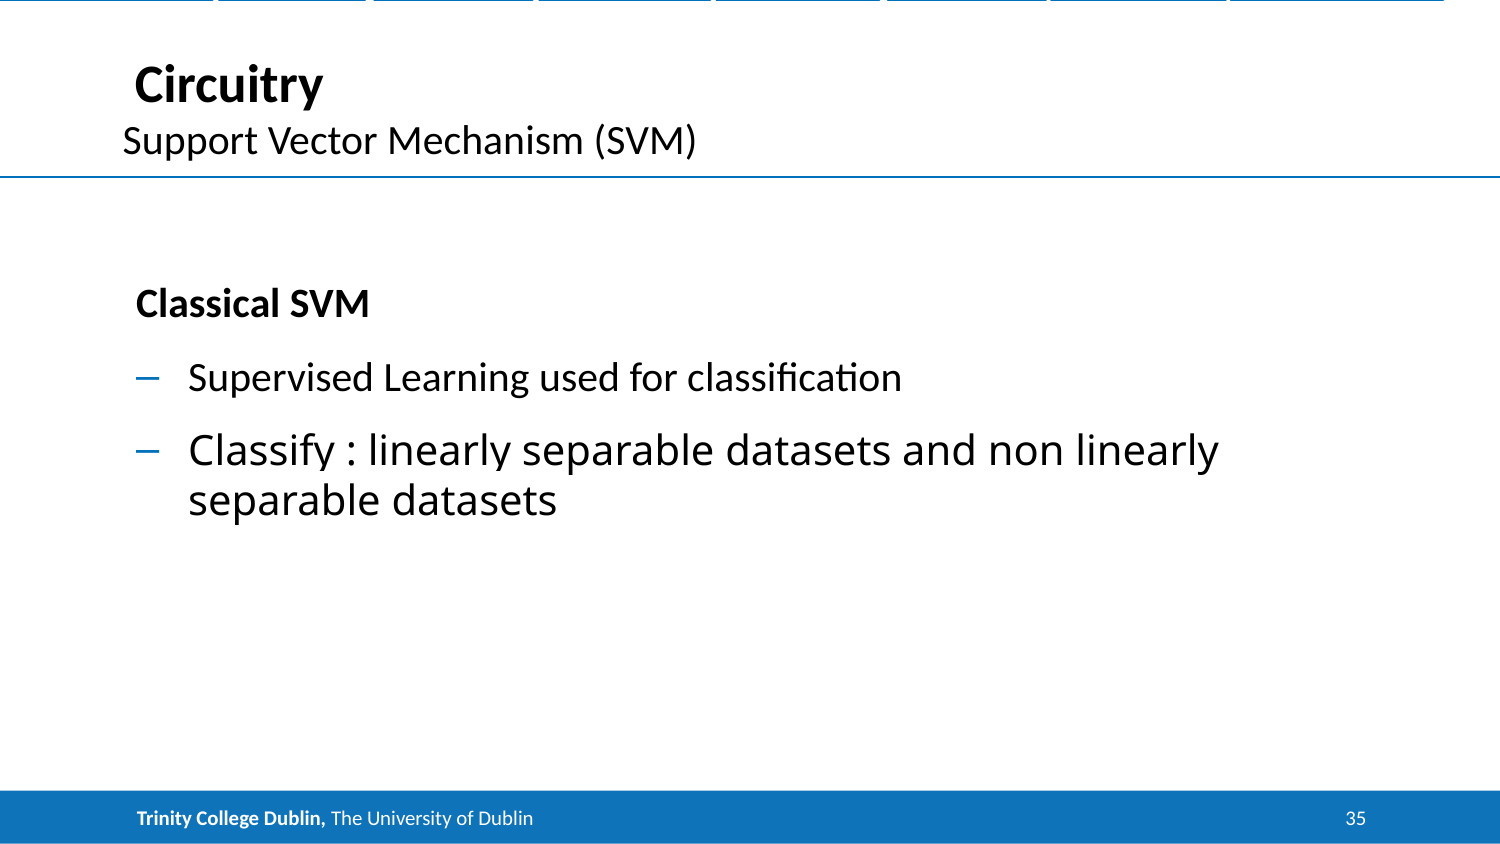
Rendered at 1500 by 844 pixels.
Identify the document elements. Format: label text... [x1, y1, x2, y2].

list Support Vector Mechanism (SVM) [122, 112, 1367, 164]
list Classical SVM Supervised Learning used for classification Classify : linearly separable datasets and non linearly separable datasets [135, 276, 1262, 631]
title Circuitry [122, 44, 1367, 112]
